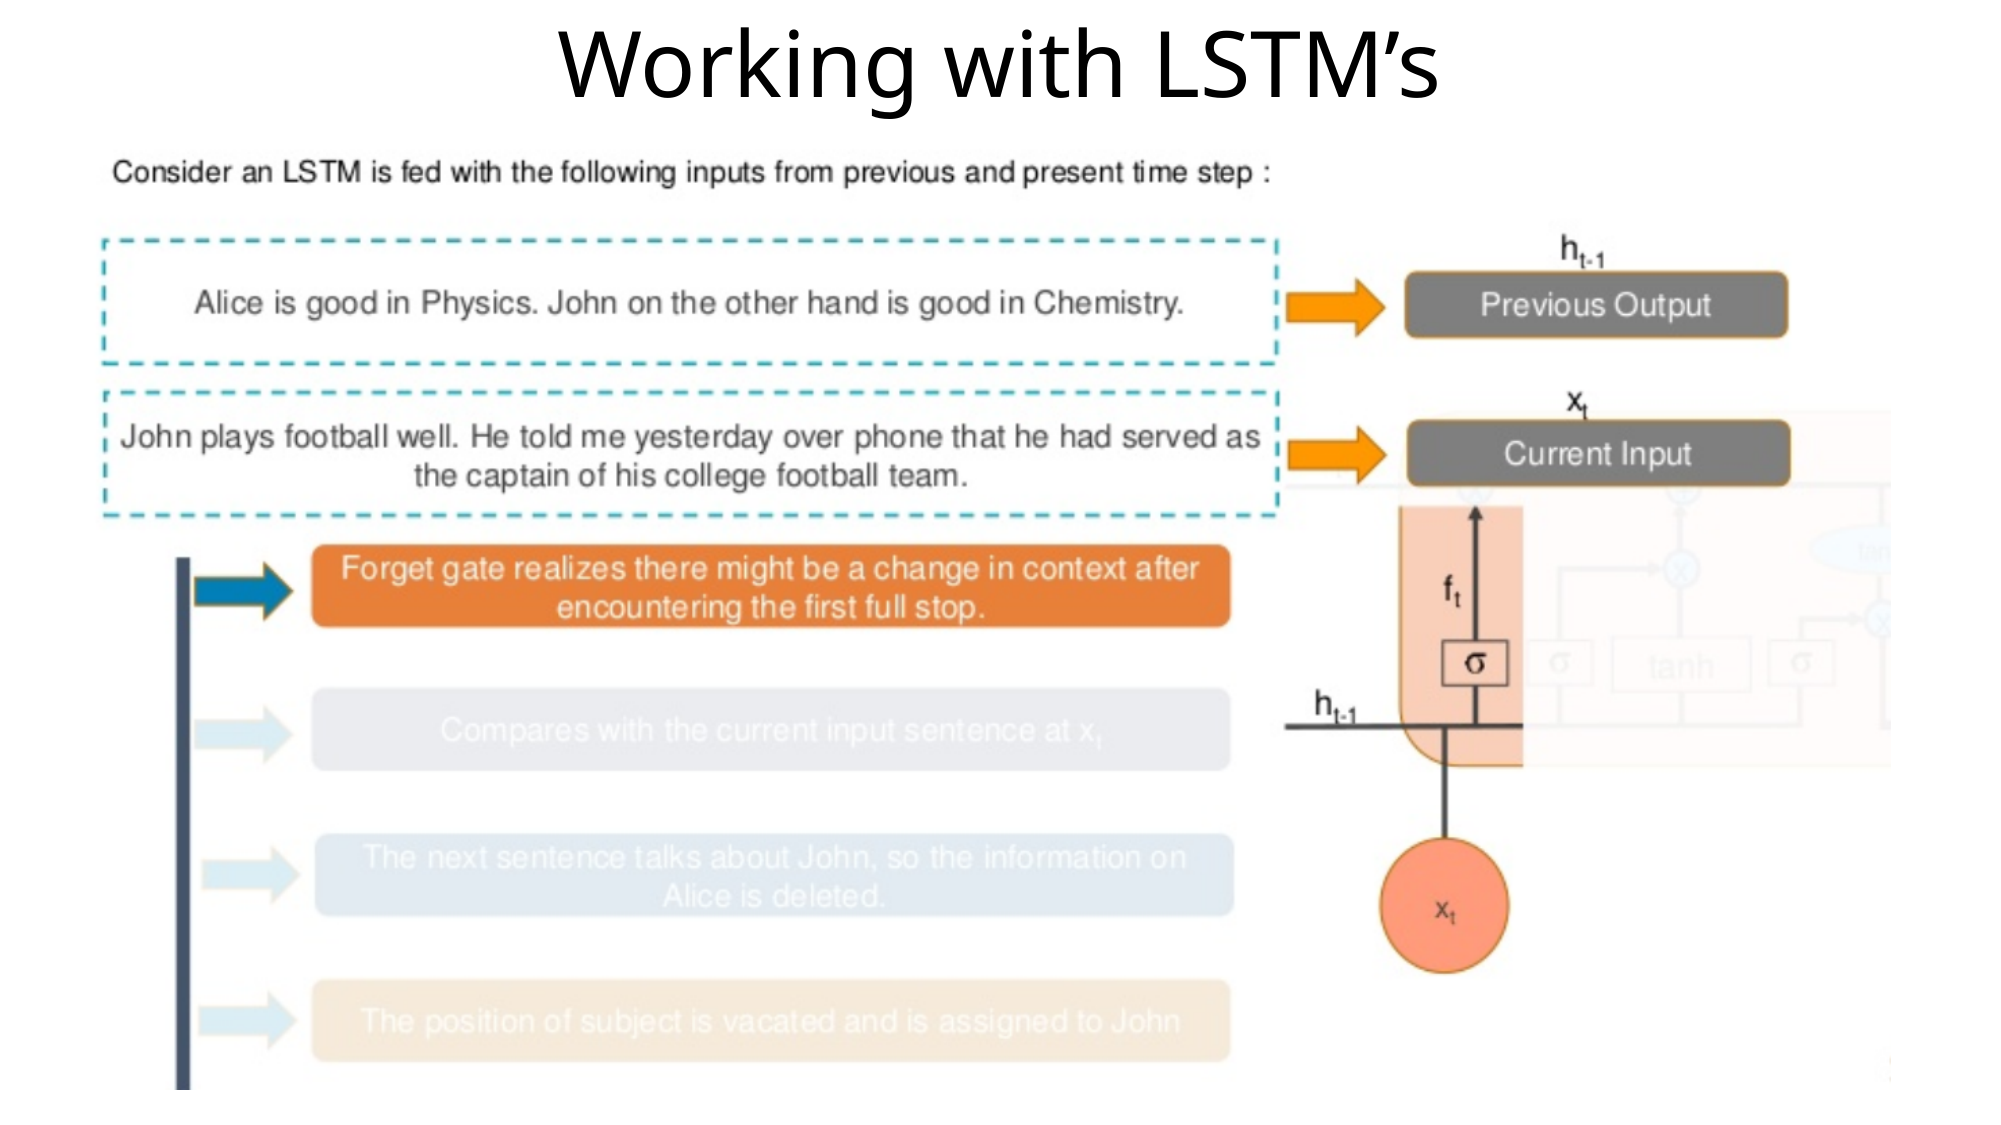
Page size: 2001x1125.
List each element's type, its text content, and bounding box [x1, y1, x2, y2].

text_box Working with LSTM’s [0, 0, 2000, 136]
picture [64, 136, 1891, 1090]
